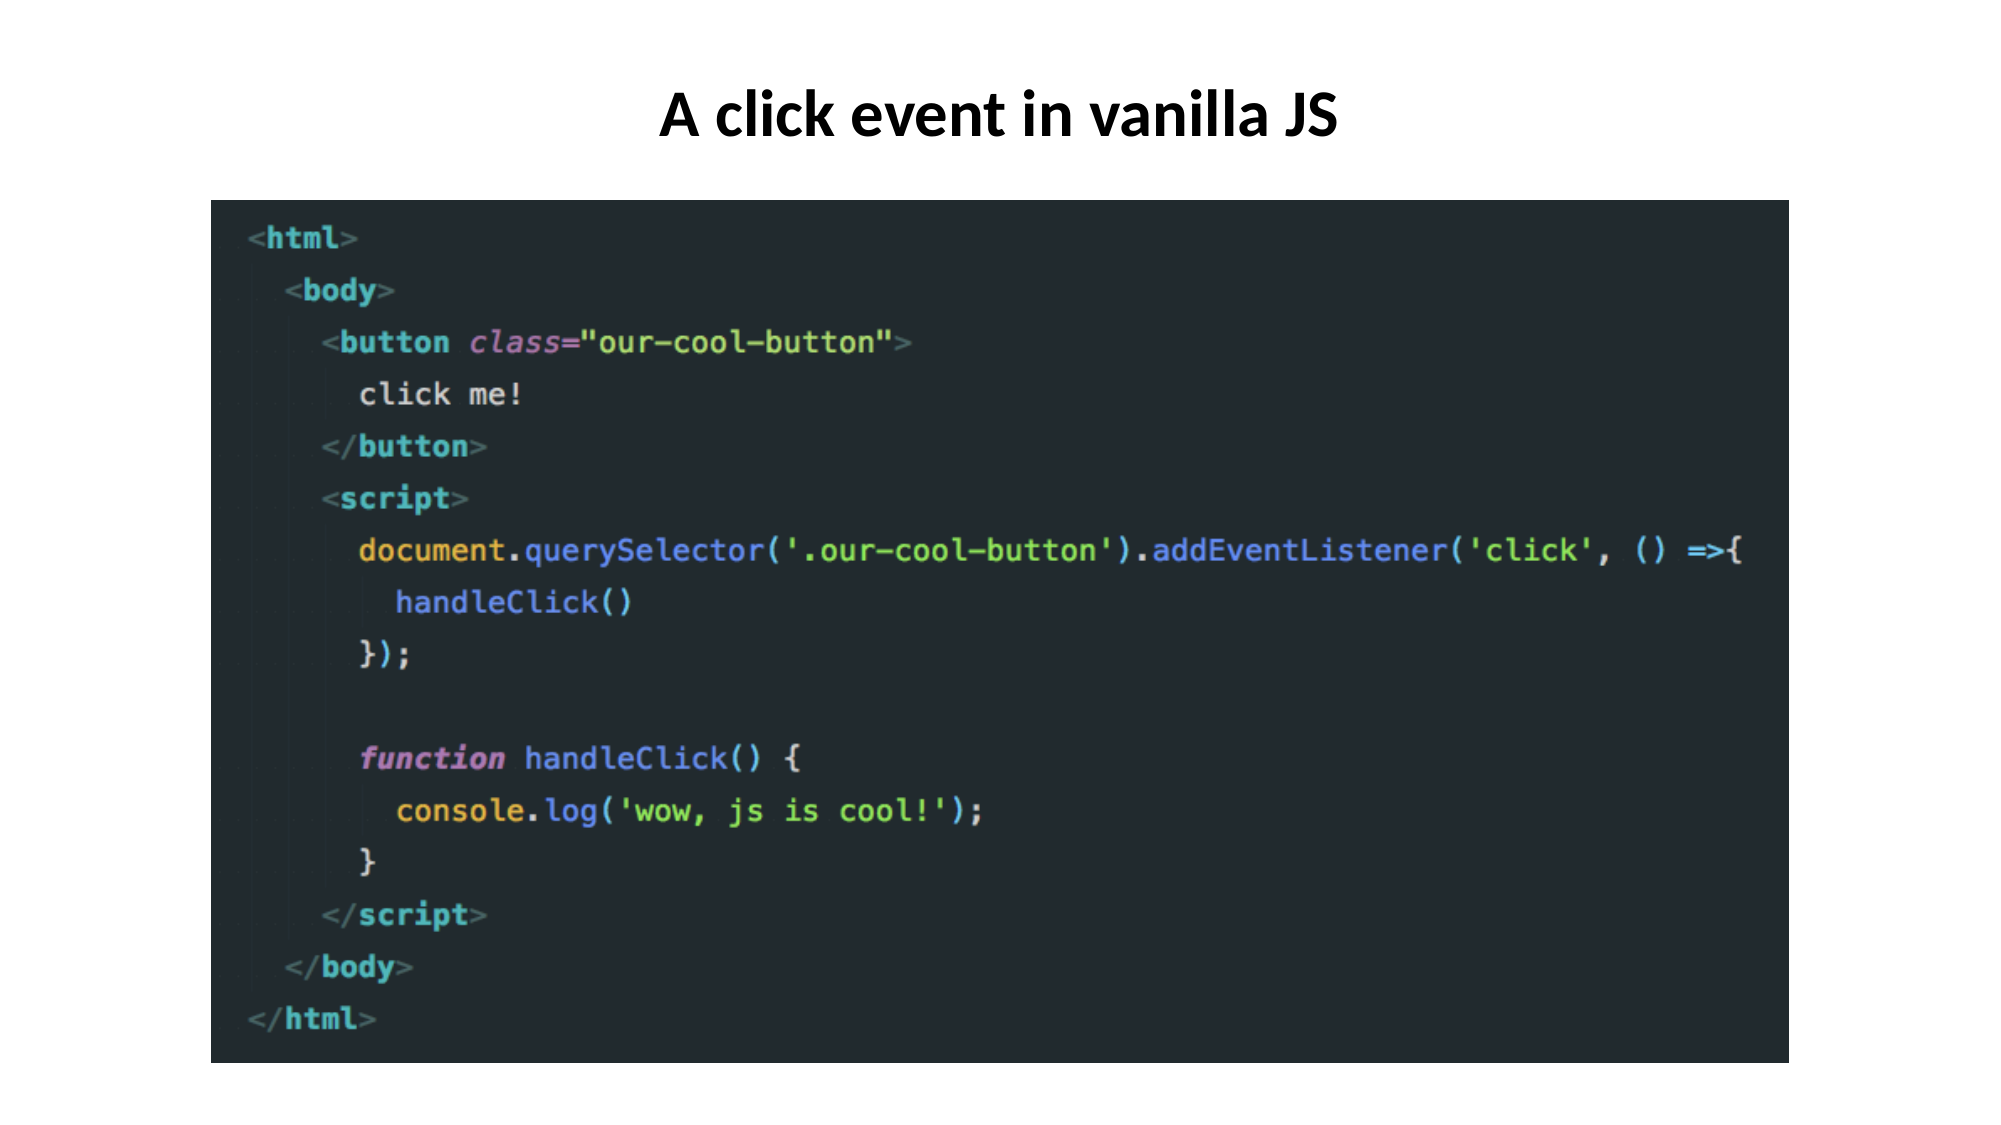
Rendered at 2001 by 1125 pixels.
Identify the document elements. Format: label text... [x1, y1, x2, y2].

text_box A click event in vanilla JS [342, 62, 1658, 157]
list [211, 200, 1788, 1063]
